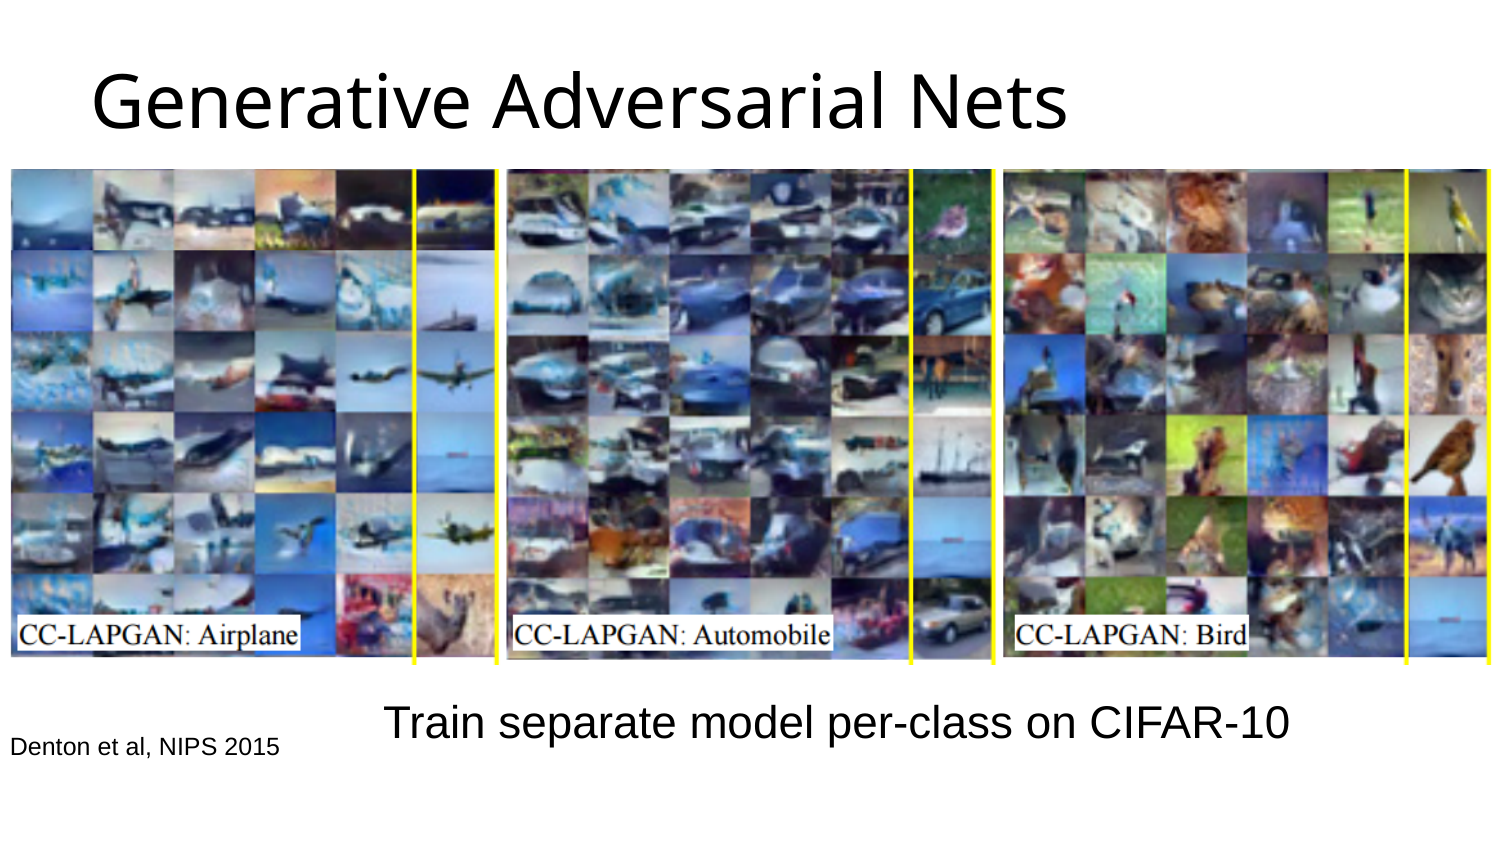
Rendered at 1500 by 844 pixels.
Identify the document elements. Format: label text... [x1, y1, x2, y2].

text_box Train separate model per-class on CIFAR-10 [368, 677, 1396, 818]
picture [6, 169, 1495, 665]
text_box Denton et al, NIPS 2015 [0, 715, 336, 780]
title Generative Adversarial Nets [75, 33, 1425, 169]
